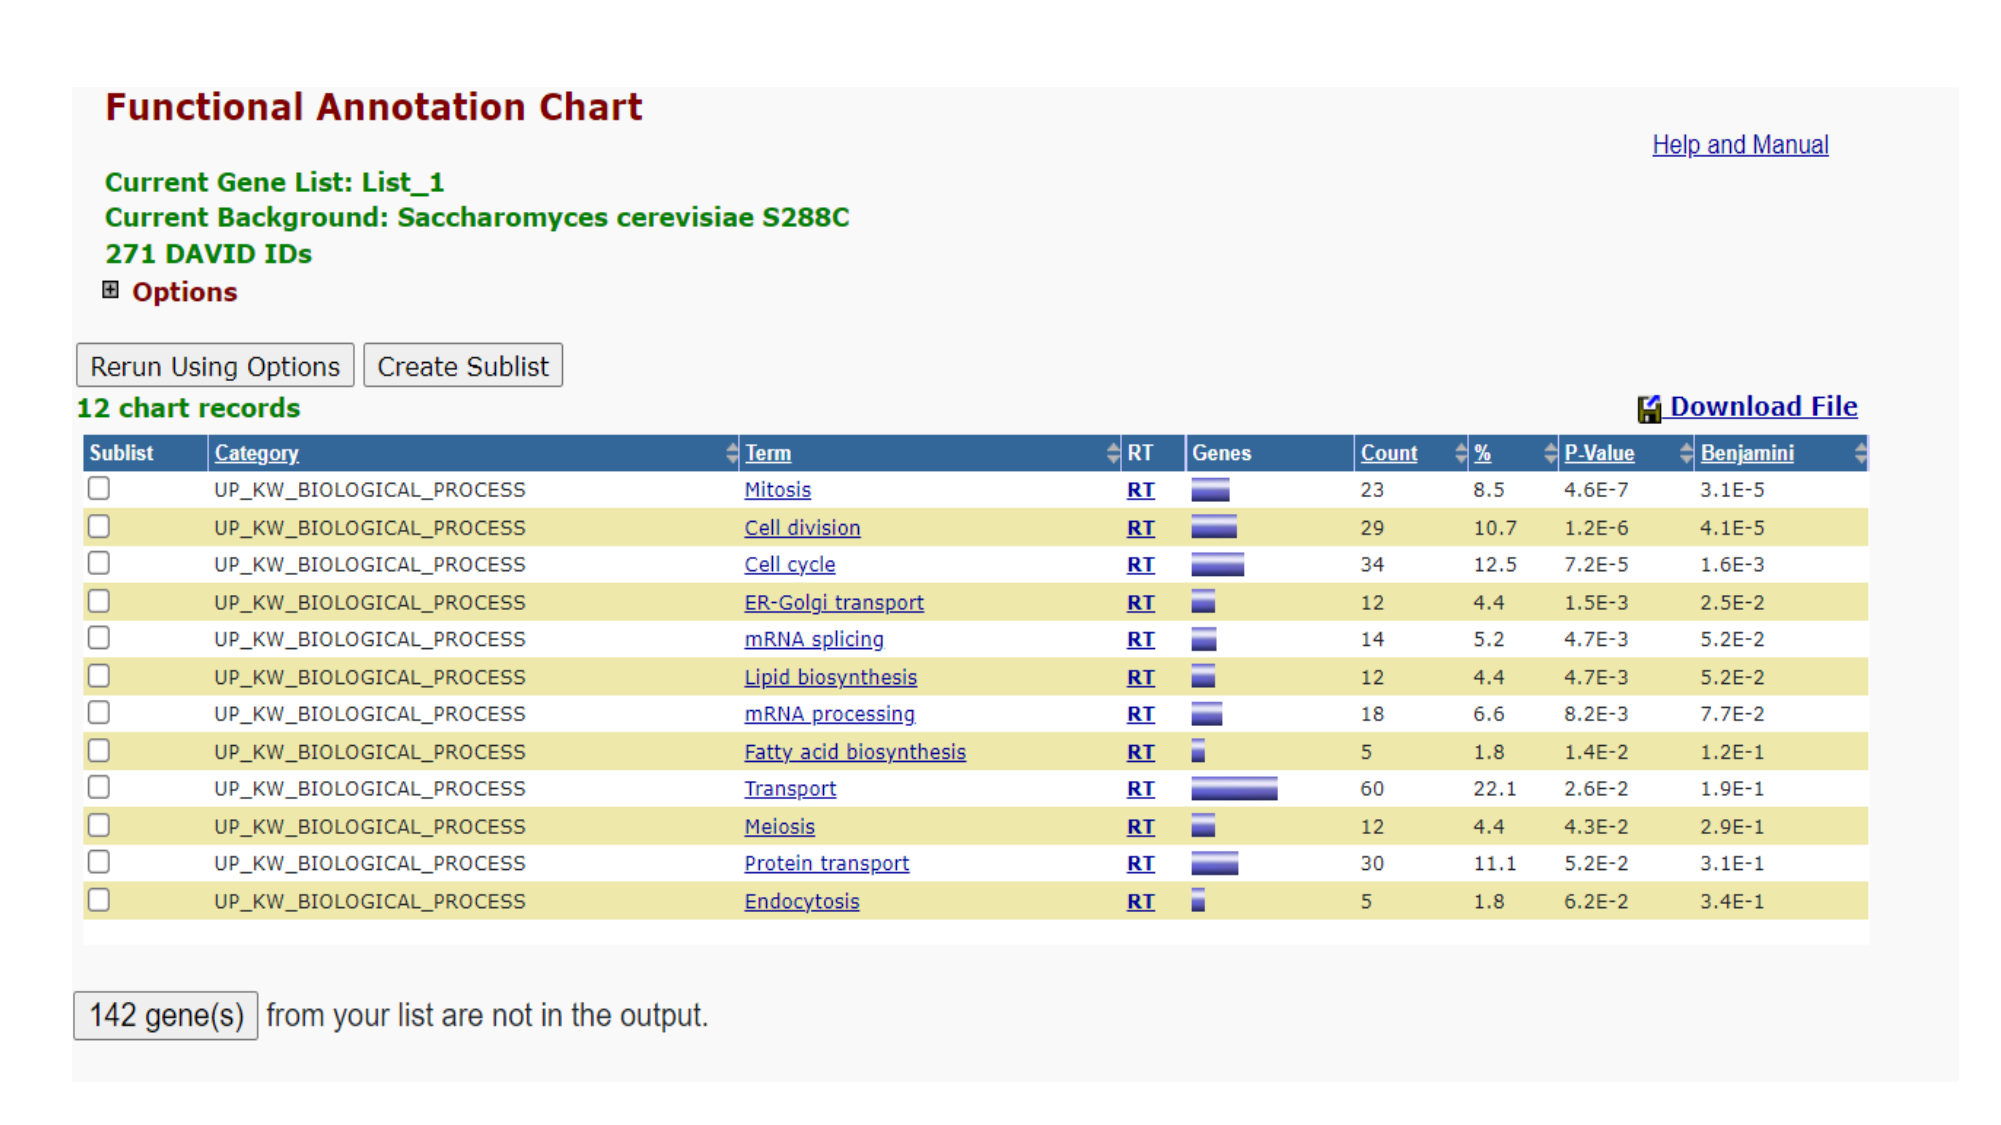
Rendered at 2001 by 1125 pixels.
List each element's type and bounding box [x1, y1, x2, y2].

list [72, 87, 1959, 1083]
